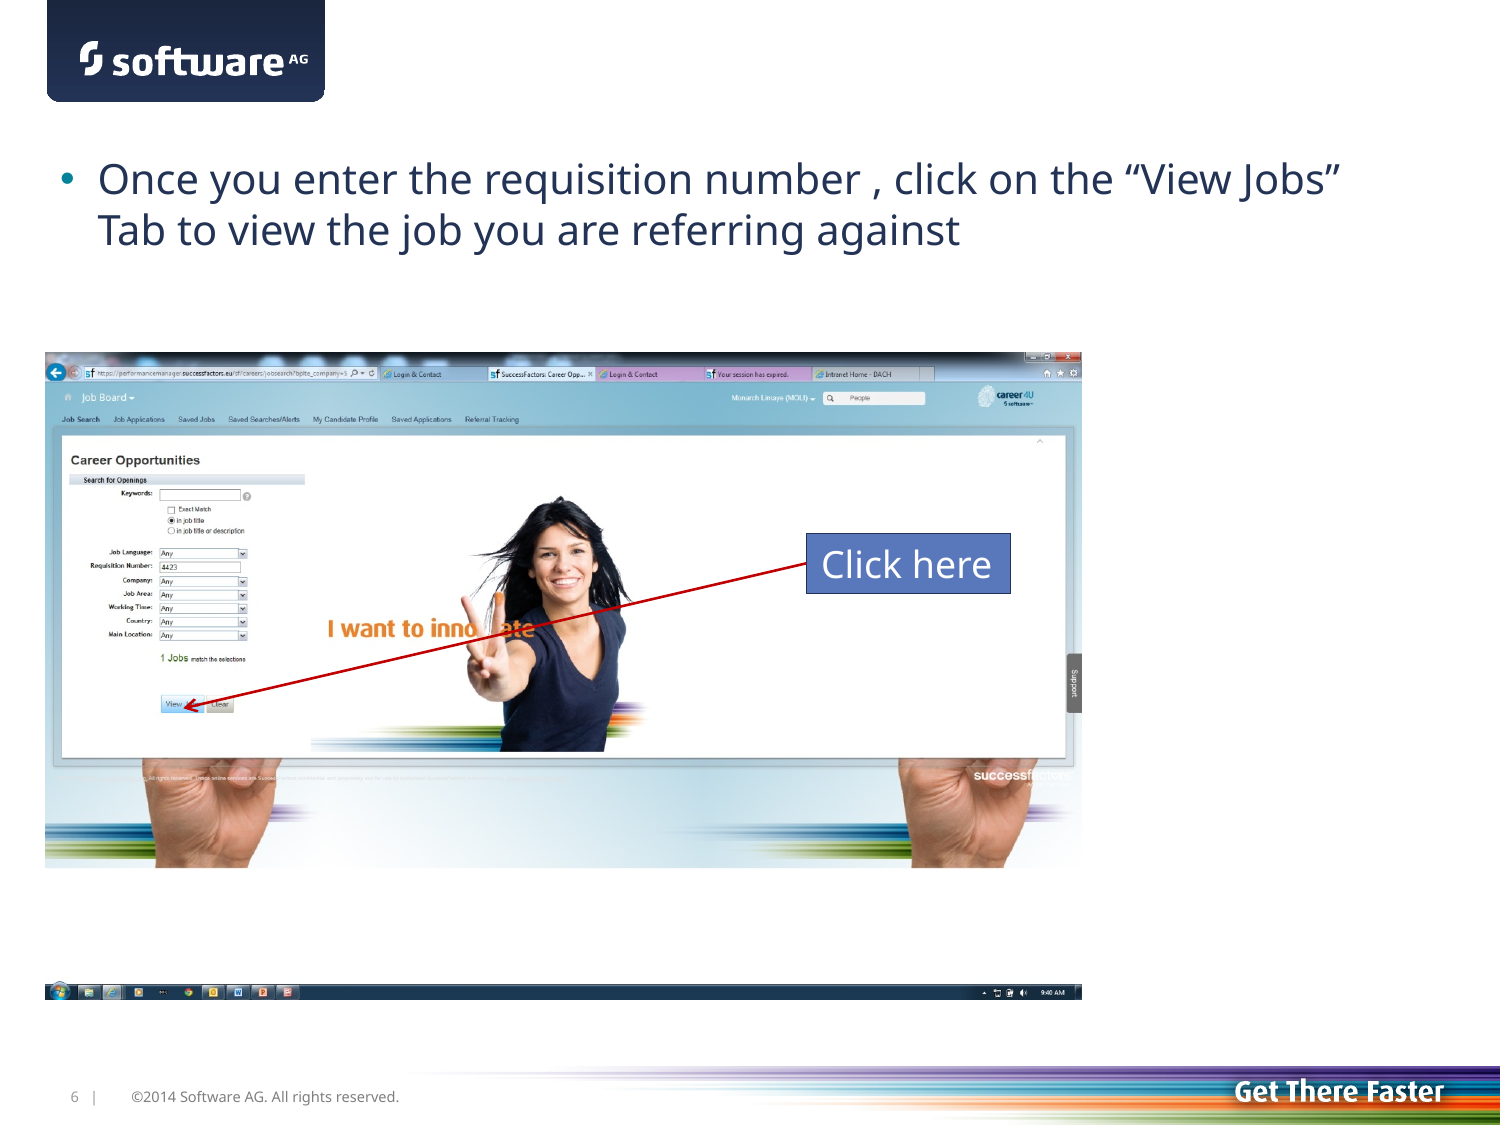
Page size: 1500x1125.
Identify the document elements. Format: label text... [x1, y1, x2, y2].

text_box Once you enter the requisition number , click on the “View Jobs” Tab to view the job you are referring against [45, 145, 1425, 1005]
picture [44, 351, 1082, 1001]
picture [402, 1066, 1500, 1125]
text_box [182, 563, 807, 709]
